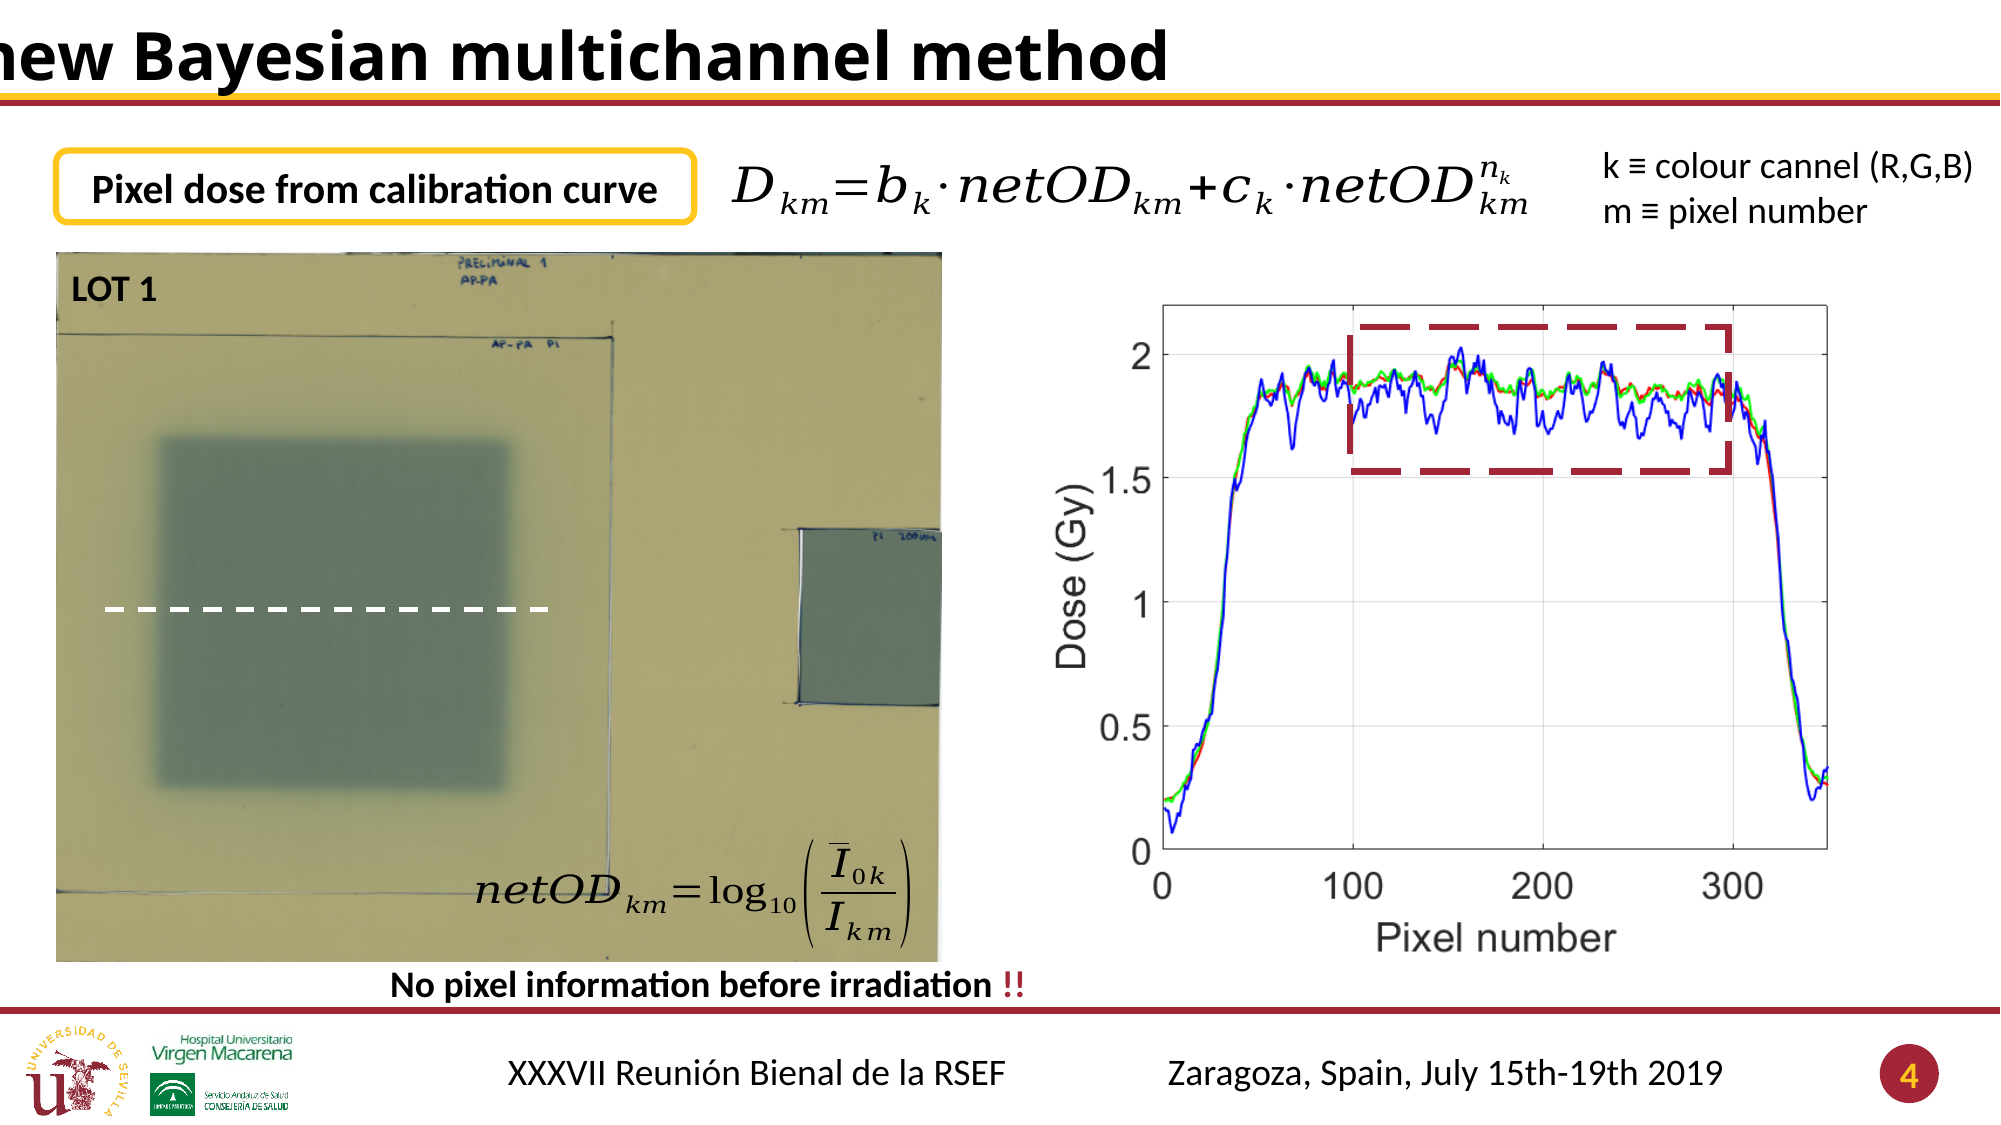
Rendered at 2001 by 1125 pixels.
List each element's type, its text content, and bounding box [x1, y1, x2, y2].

text_box Pixel dose from calibration curve [56, 150, 695, 223]
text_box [150, 1026, 294, 1116]
text_box A new Bayesian multichannel method [0, 6, 1187, 96]
text_box k ≡ colour cannel (R,G,B) m ≡ pixel number [1587, 133, 2000, 239]
text_box 4 [1884, 1043, 1934, 1104]
text_box [1878, 1056, 1884, 1091]
picture [56, 252, 942, 962]
text_box A new Bayesian multichannel method [0, 97, 1187, 101]
text_box No pixel information before irradiation !! [369, 952, 1047, 1010]
picture [1043, 252, 1910, 961]
picture [26, 1026, 128, 1116]
text_box [1934, 1055, 1940, 1092]
text_box XXXVII Reunión Bienal de la RSEF [434, 1040, 1081, 1100]
text_box Zaragoza, Spain, July 15th-19th 2019 [1153, 1040, 1739, 1101]
